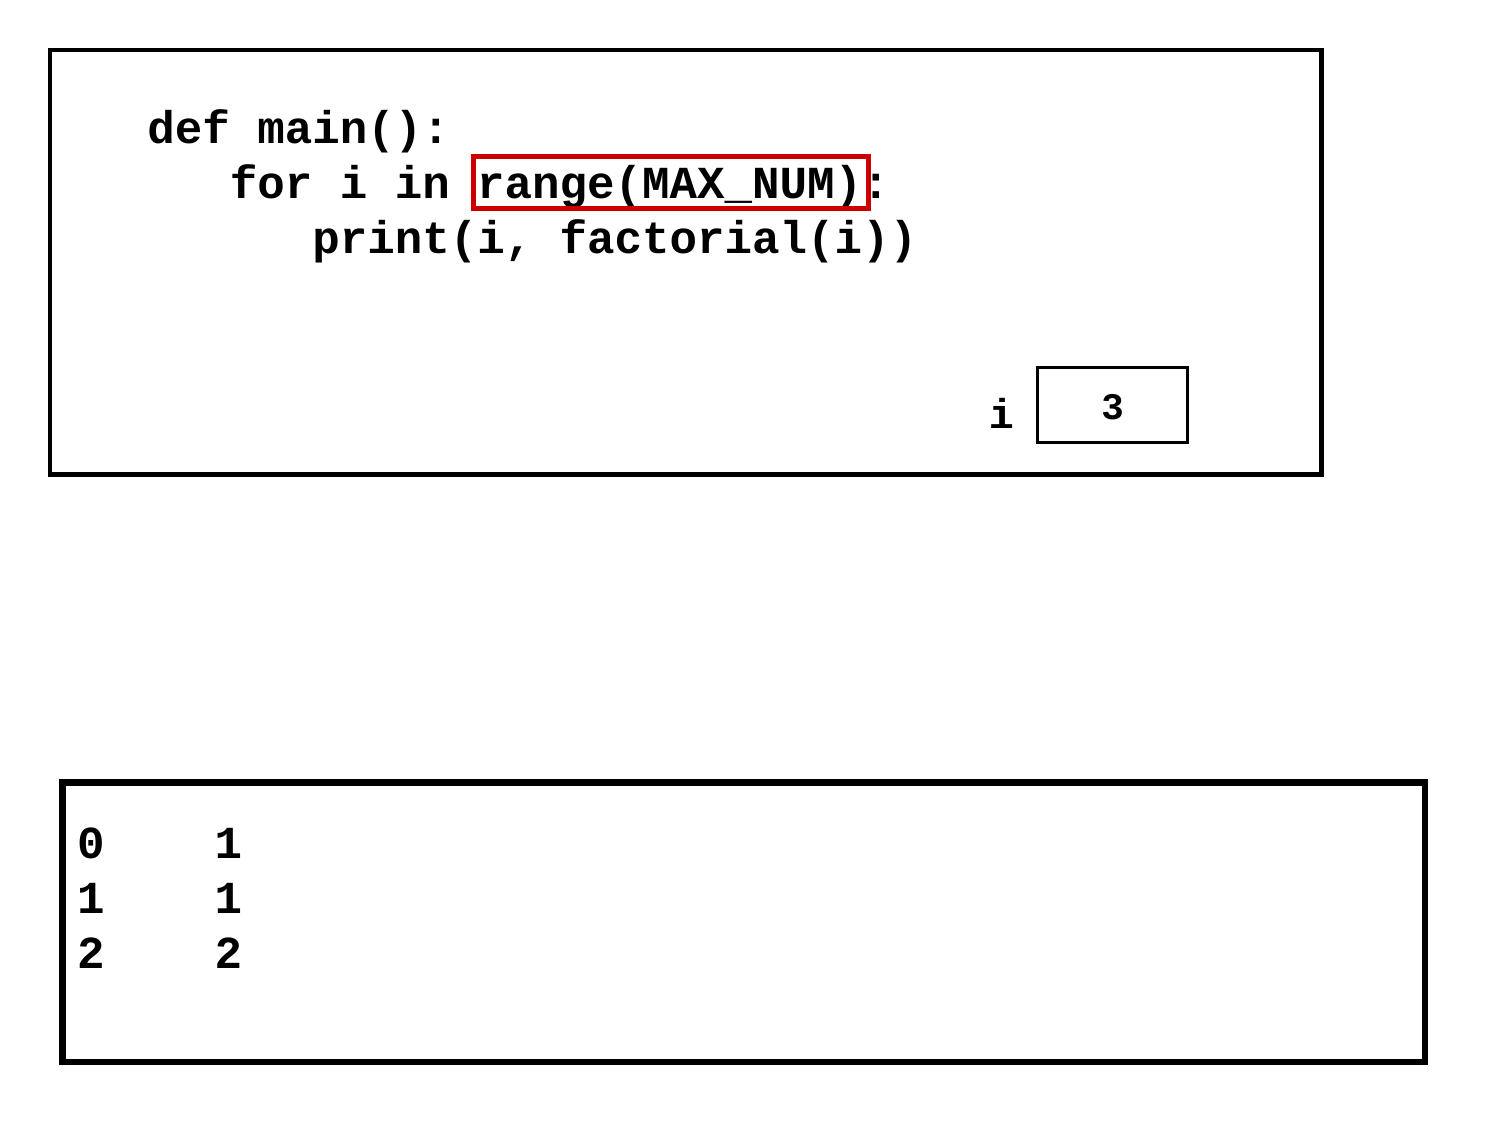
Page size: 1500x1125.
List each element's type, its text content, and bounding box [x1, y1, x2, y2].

text_box def main(): for i in range(MAX_NUM): print(i, factorial(i)) [49, 49, 1322, 475]
text_box 0 1 1 1 2 2 [62, 782, 1425, 1063]
text_box [473, 156, 869, 209]
text_box 3 [1037, 367, 1188, 443]
text_box i [974, 379, 1050, 445]
